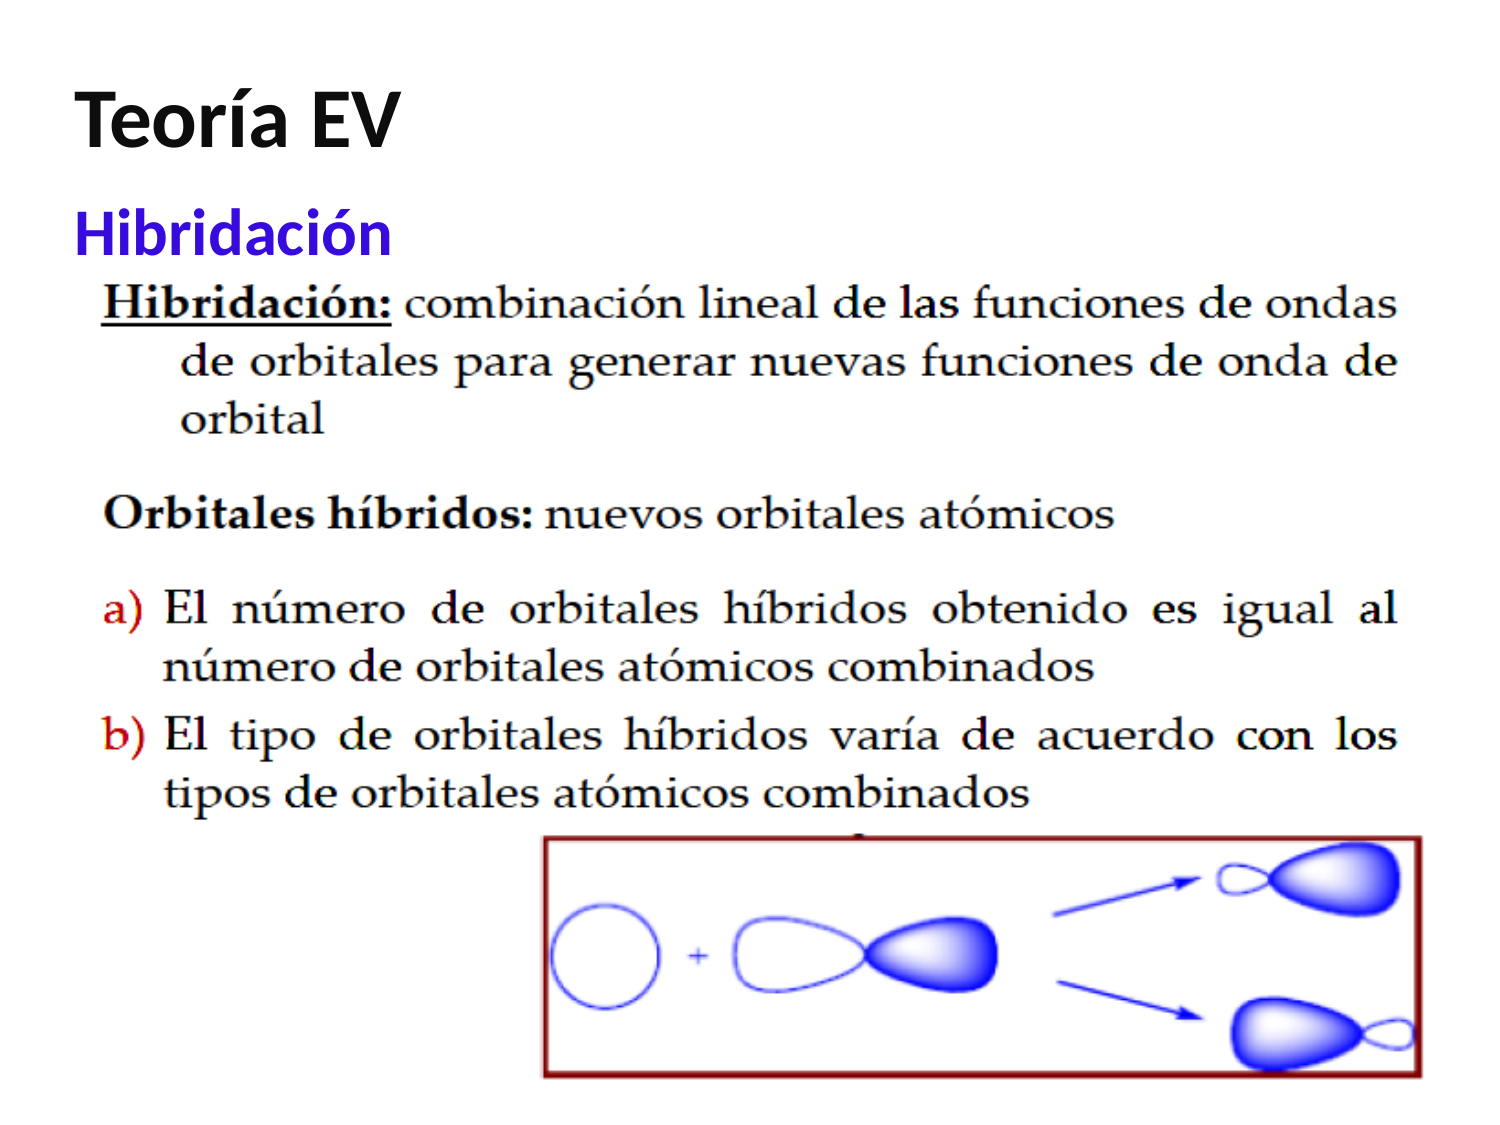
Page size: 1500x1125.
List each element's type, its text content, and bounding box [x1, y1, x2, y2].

picture [41, 266, 1471, 1107]
text_box Hibridación [59, 143, 1415, 265]
title Teoría EV [59, 54, 1415, 143]
